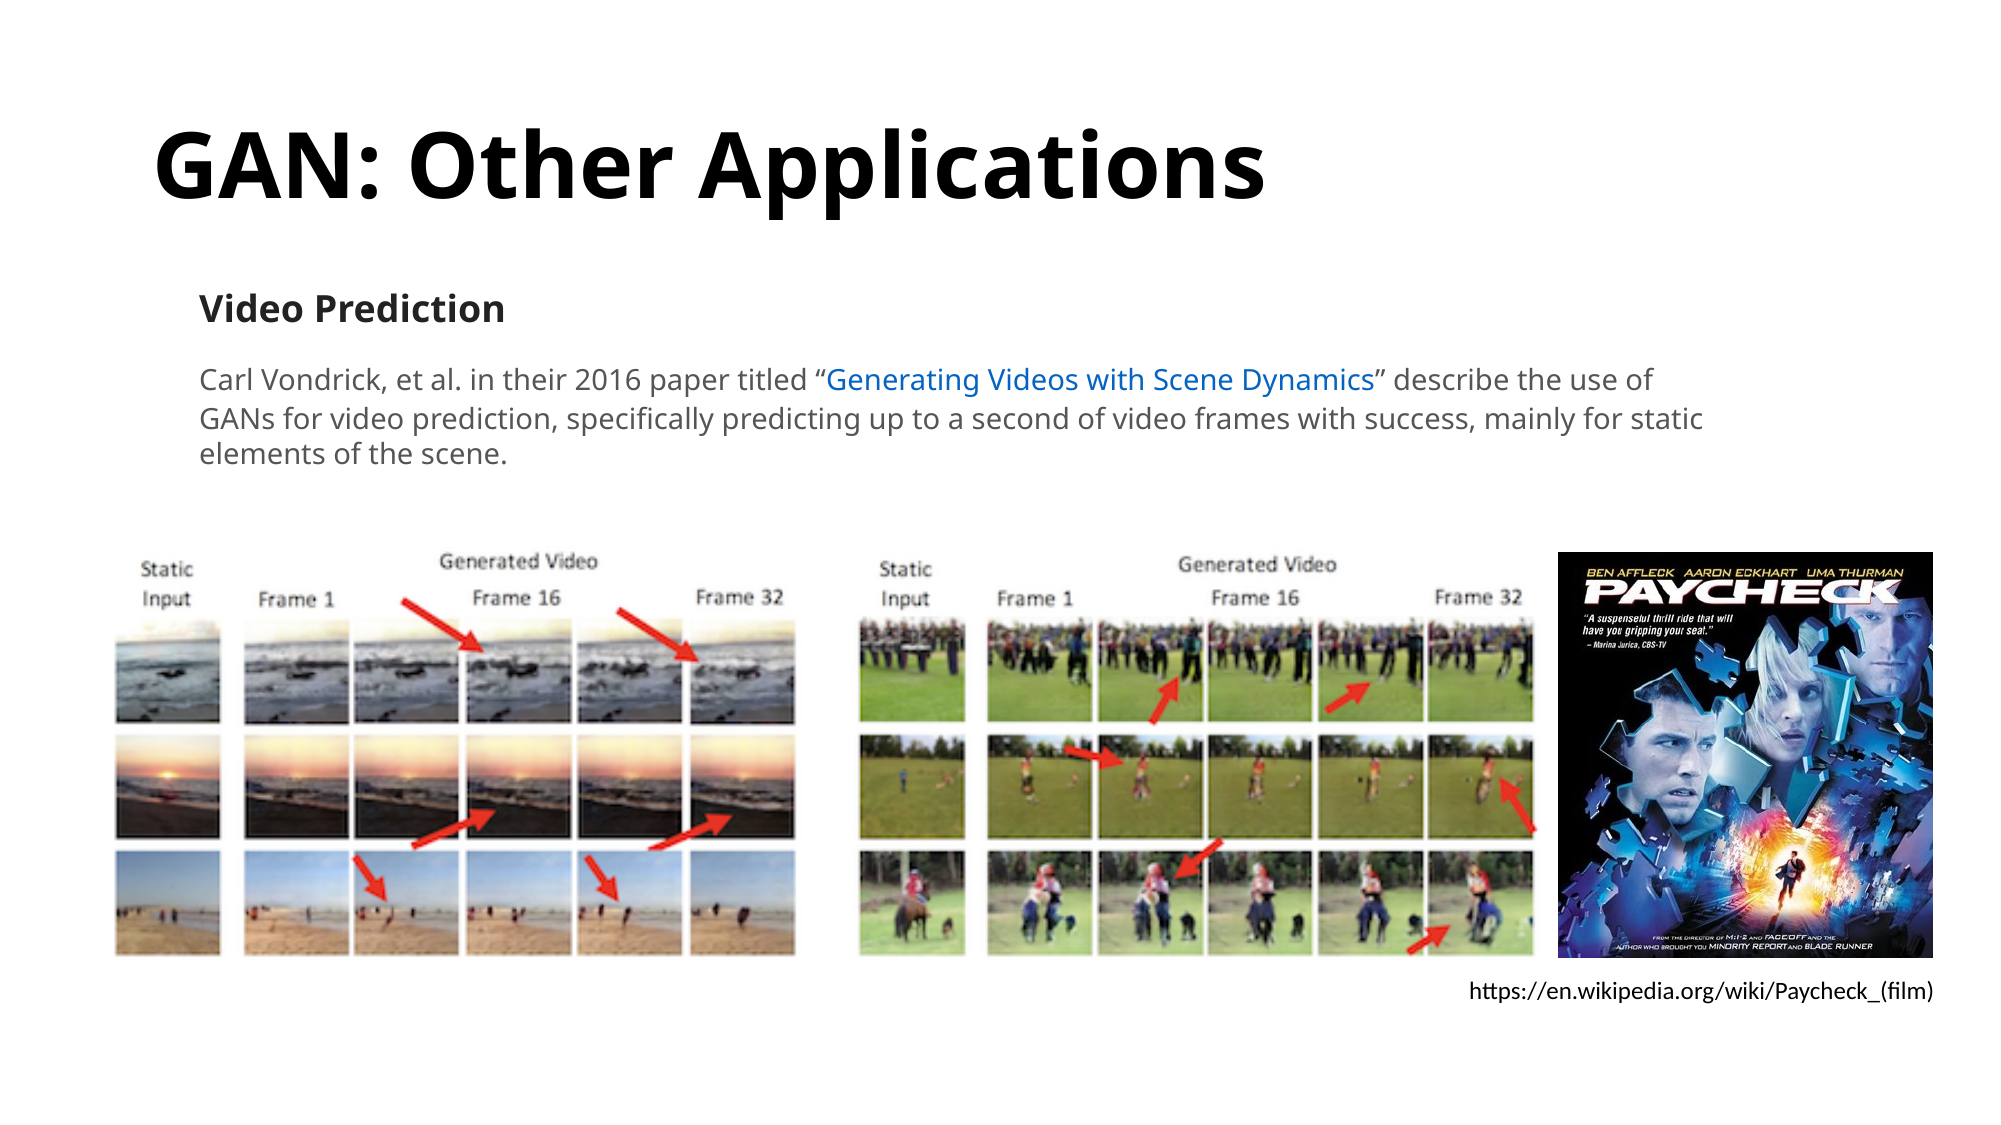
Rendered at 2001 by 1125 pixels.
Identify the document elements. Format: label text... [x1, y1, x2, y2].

text_box Carl Vondrick, et al. in their 2016 paper titled “Generating Videos with Scene Dynamics” describe the use of GANs for video prediction, specifically predicting up to a second of video frames with success, mainly for static elements of the scene. [184, 353, 1746, 478]
text_box https://en.wikipedia.org/wiki/Paycheck_(film) [1454, 967, 1961, 1013]
picture [1558, 552, 1933, 958]
picture [113, 539, 1542, 968]
title GAN: Other Applications [137, 59, 1863, 278]
text_box Video Prediction [184, 277, 578, 337]
